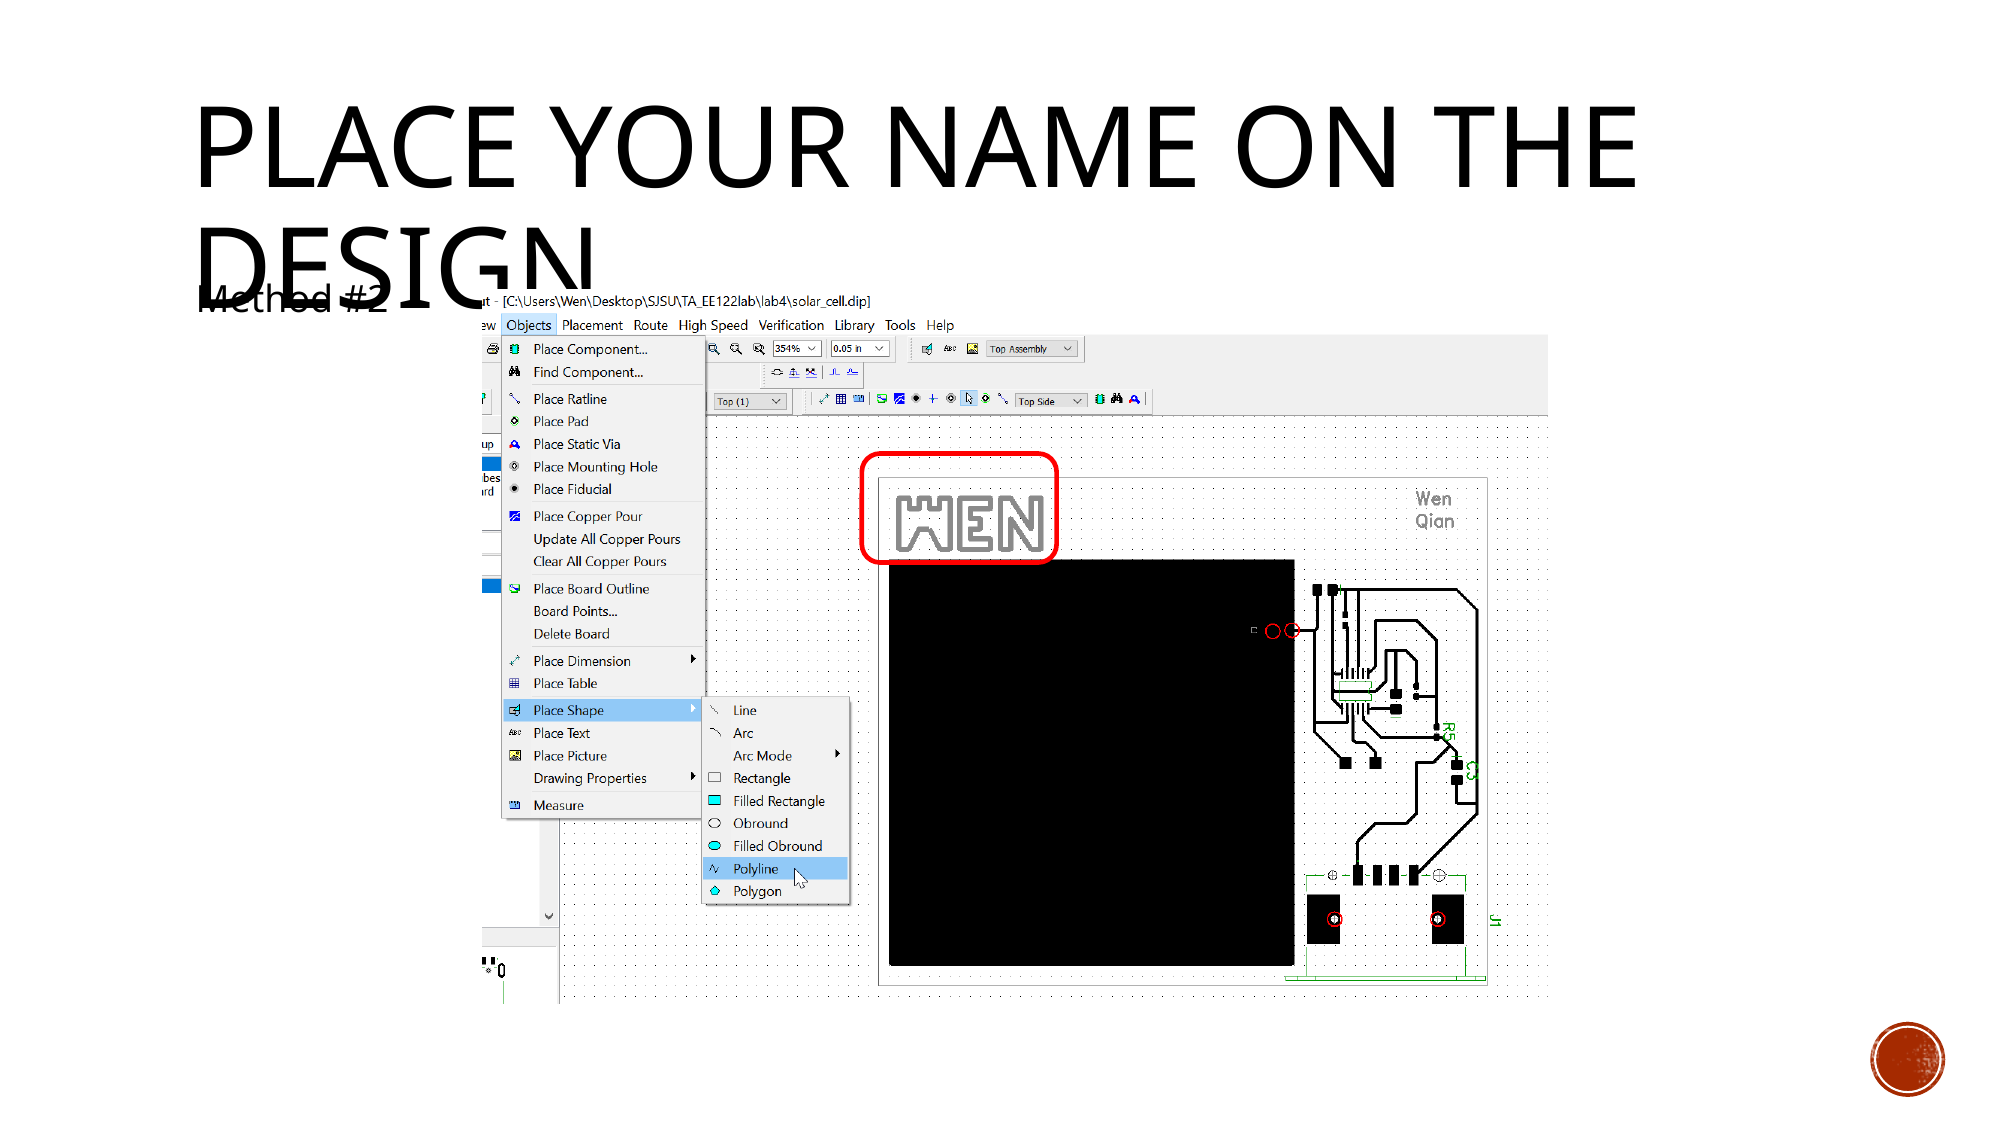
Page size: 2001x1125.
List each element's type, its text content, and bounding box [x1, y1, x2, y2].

text_box Method #2 [180, 267, 610, 328]
picture [482, 289, 1548, 1004]
title Place your name on the design [175, 79, 1826, 344]
